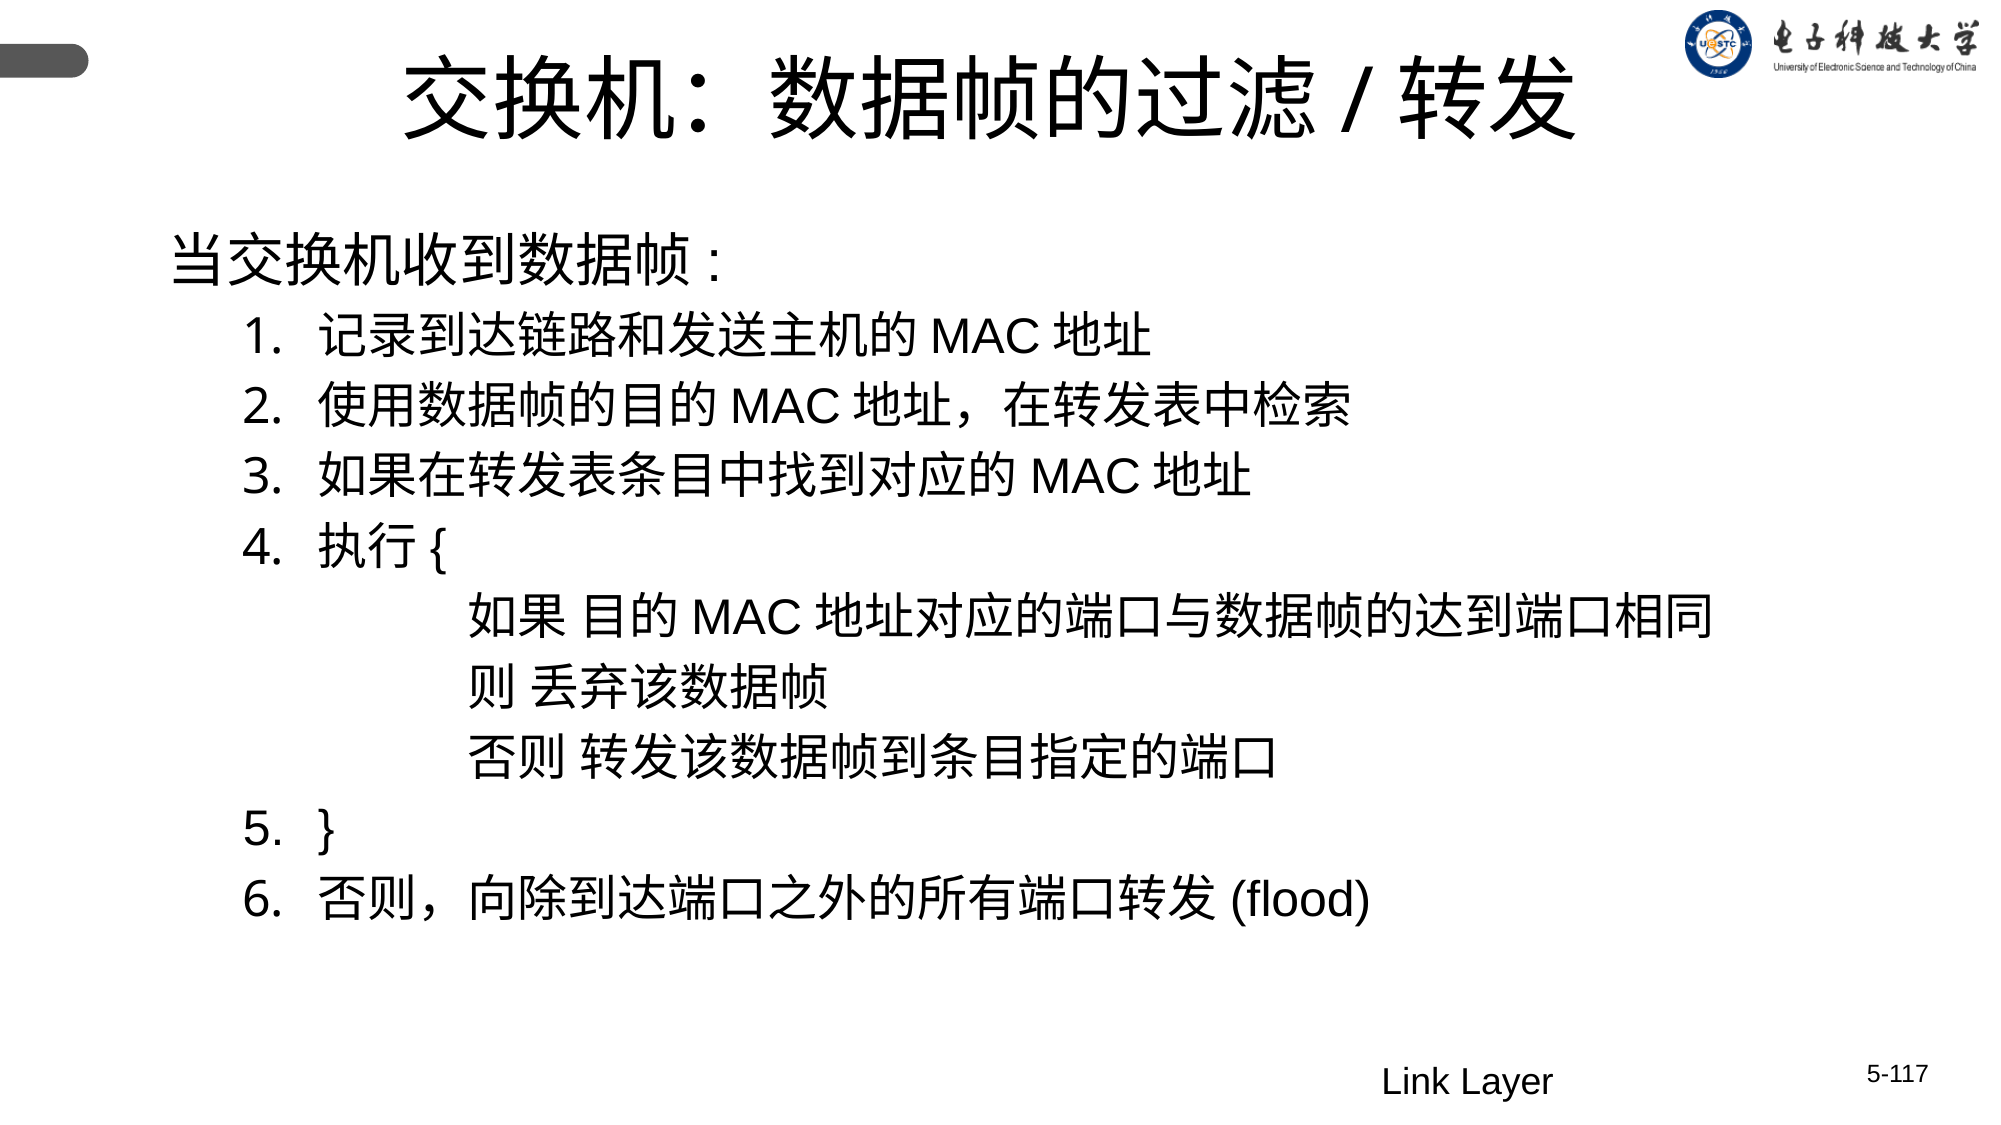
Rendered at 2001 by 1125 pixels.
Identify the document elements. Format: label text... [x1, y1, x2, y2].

footer Link Layer [1366, 1050, 1852, 1125]
title 交换机：数据帧的过滤/转发 [0, 45, 1981, 234]
list 当交换机收到数据帧: 记录到达链路和发送主机的MAC地址 使用数据帧的目的MAC地址，在转发表中检索 如果在转发表条目中找到对应的MAC地址 执行{ 如果 目的MAC地址对应的端口与数据帧的达到端口相同 则 丢弃该数据帧 否则 转发该数据帧到条目指定的端口 } 否则，向除到达端口之外的所有端口转发(flood) [153, 215, 1812, 919]
slide_number 5- [1852, 1050, 2000, 1125]
picture [1685, 10, 1979, 45]
